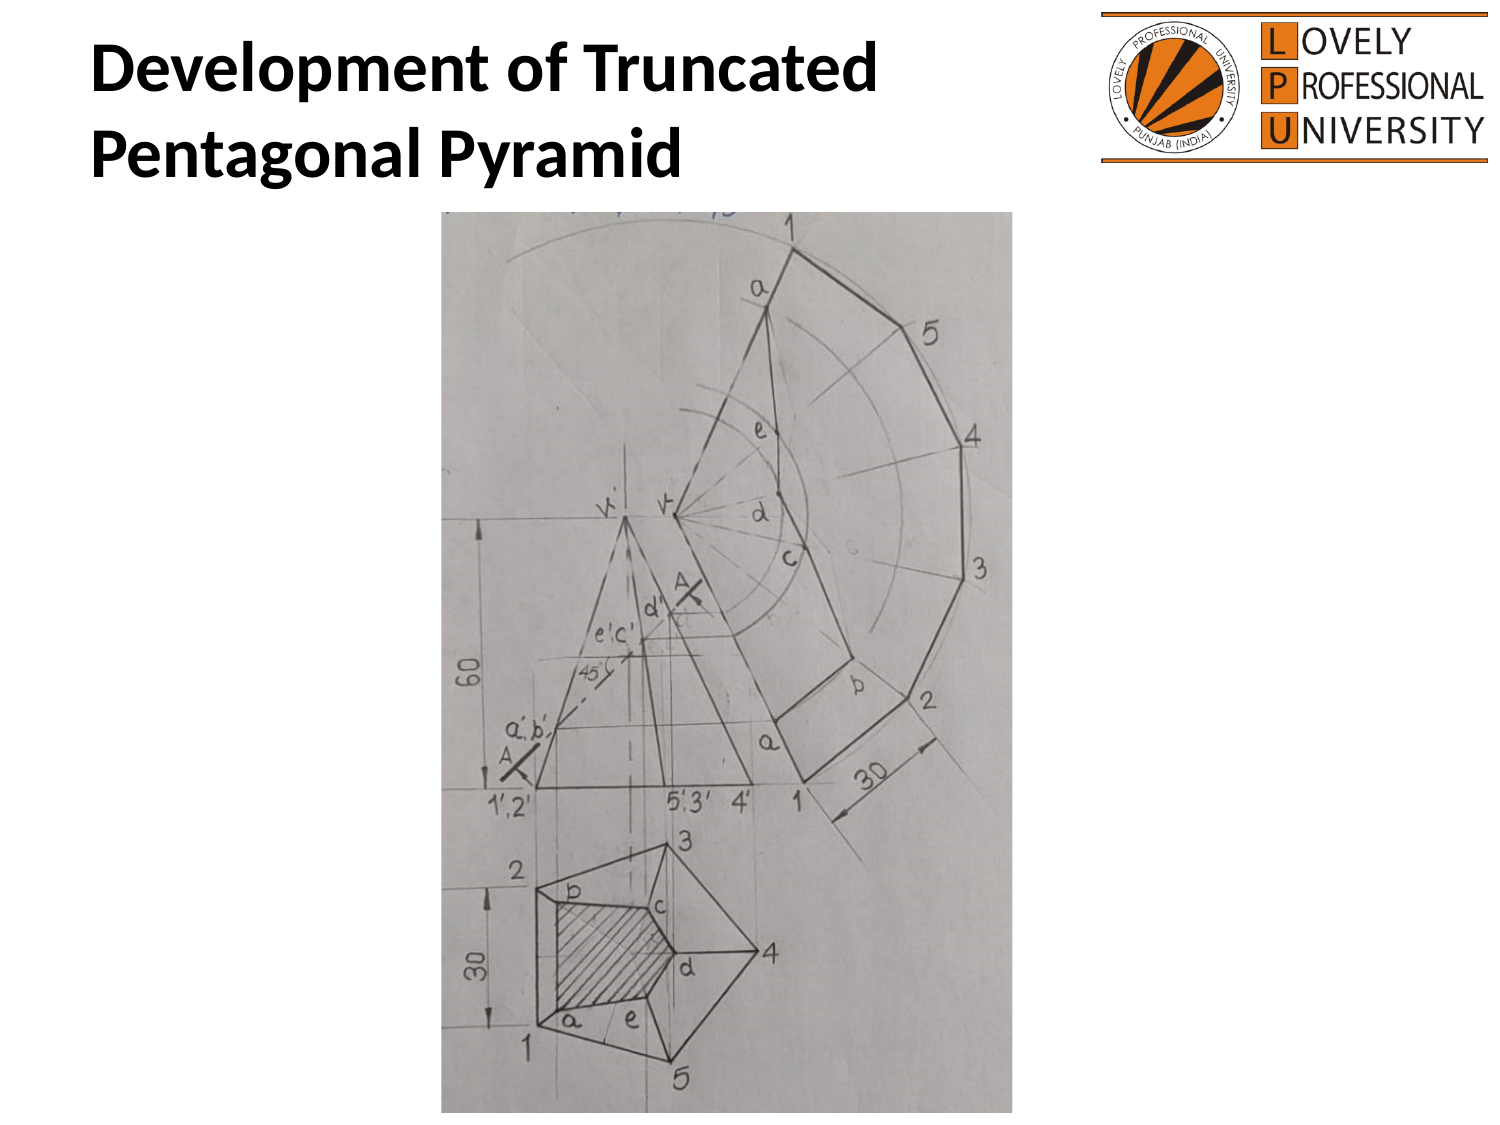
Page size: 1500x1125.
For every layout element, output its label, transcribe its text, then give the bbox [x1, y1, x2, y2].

picture [441, 212, 1013, 1113]
picture [1100, 12, 1488, 163]
title Development of Truncated Pentagonal Pyramid [75, 12, 1425, 200]
